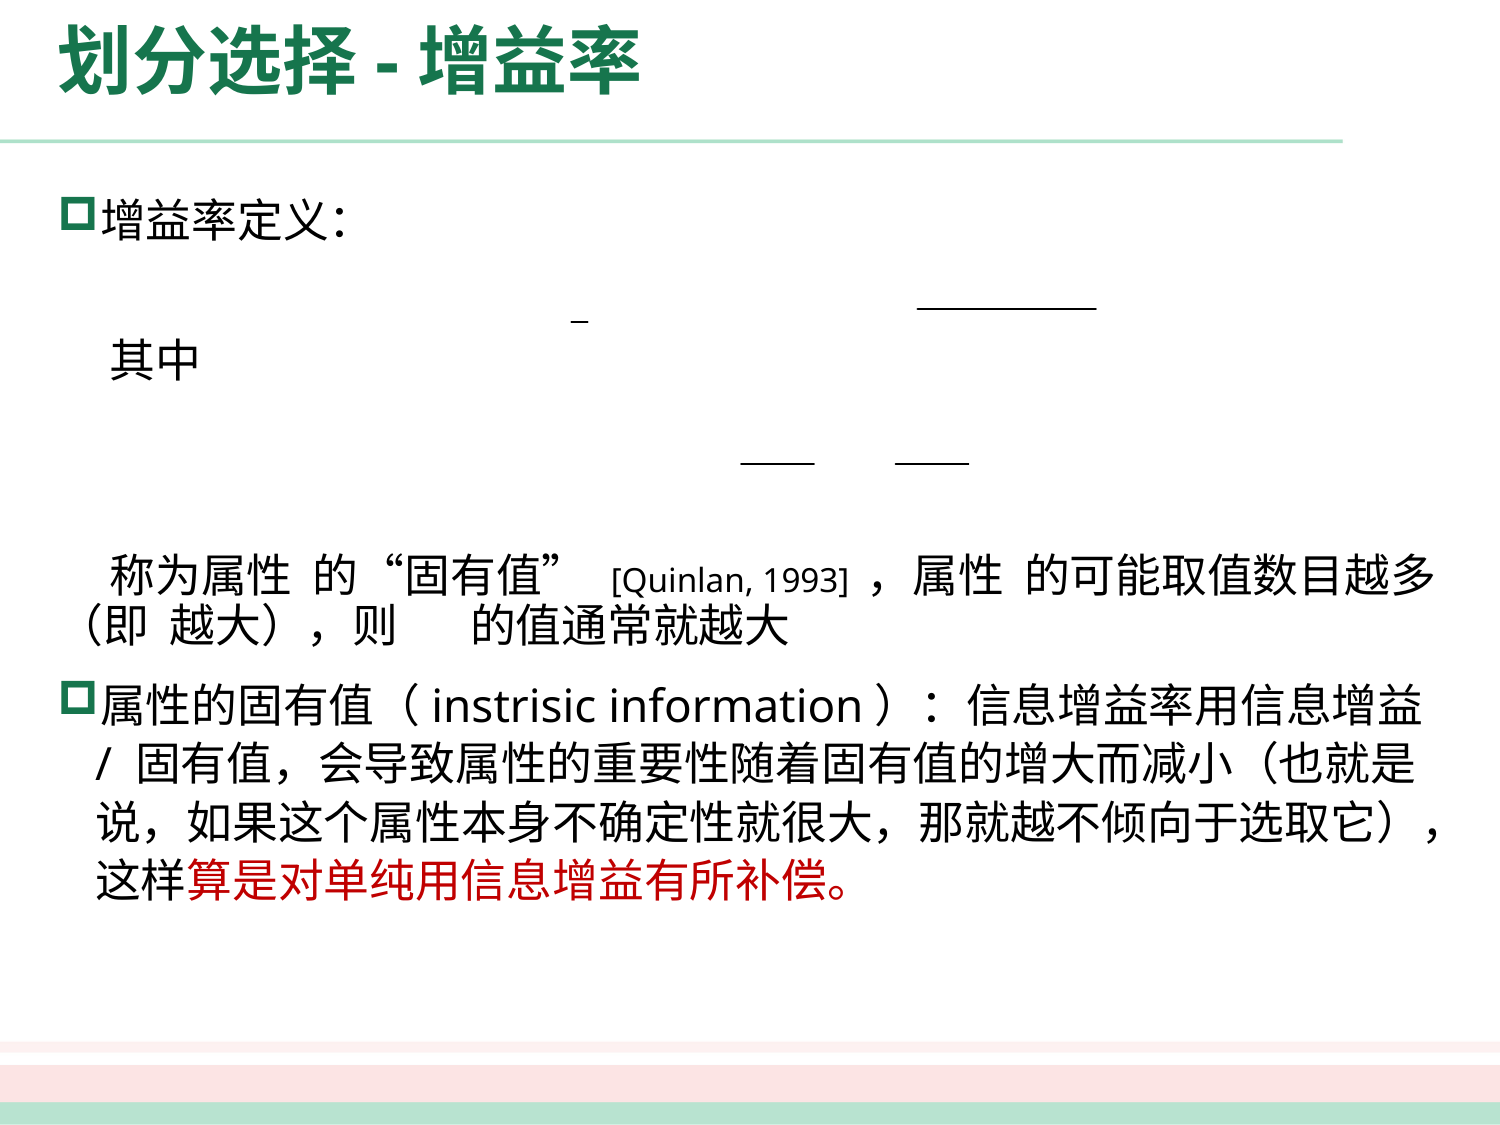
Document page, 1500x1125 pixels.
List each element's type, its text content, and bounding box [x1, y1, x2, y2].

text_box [306, 559, 336, 605]
picture [0, 0, 1500, 1125]
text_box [514, 605, 611, 655]
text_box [244, 604, 279, 651]
title 划分选择-增益率 [42, 0, 1337, 128]
list 增益率定义： 其中 称为属性 的“固有值” [Quinlan, 1993] ，属性 的可能取值数目越多（即 越大），则 的值通常就越大 属性的固有值（instrisic information）：信息增益率用信息增益 / 固有值，会导致属性的重要性随着固有值的增大而减小（也就是说，如果这个属性本身不确定性就很大，那就越不倾向于选取它），这样算是对单纯用信息增益有所补偿。 [42, 190, 1457, 999]
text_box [454, 259, 1100, 351]
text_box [1047, 561, 1076, 608]
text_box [484, 398, 972, 522]
